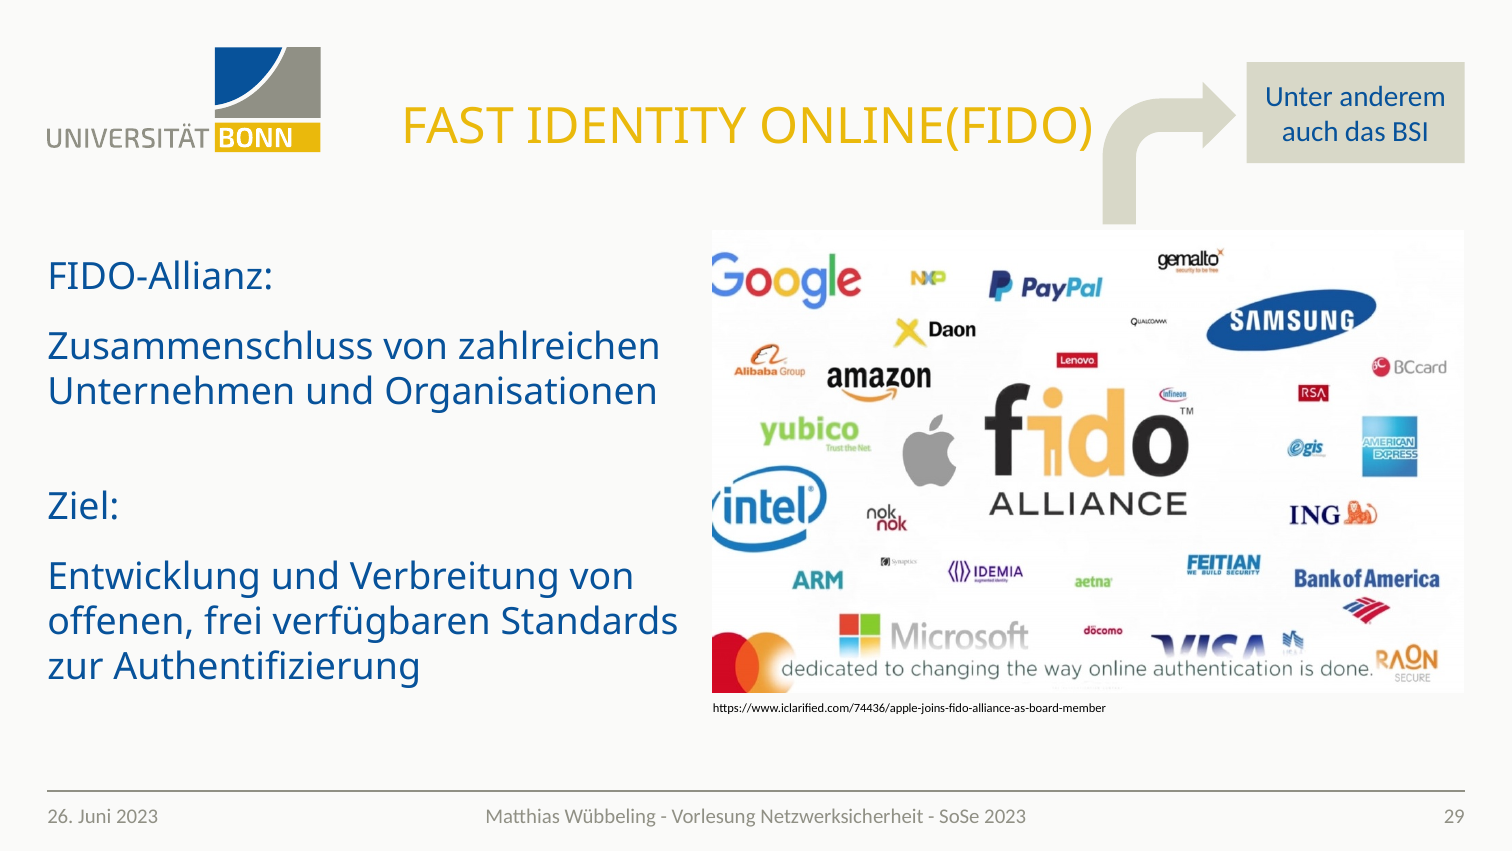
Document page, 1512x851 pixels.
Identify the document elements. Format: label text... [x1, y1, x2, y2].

title Fast Identity Online(FIDO) [401, 47, 1465, 154]
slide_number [47, 791, 189, 839]
text_box https://www.iclarified.com/74436/apple-joins-fido-alliance-as-board-member [712, 700, 1163, 715]
slide_number 29 [1370, 791, 1465, 839]
list FIDO-Allianz: Zusammenschluss von zahlreichen Unternehmen und Organisationen [47, 251, 707, 437]
text_box Unter anderem auch das BSI [1244, 60, 1467, 165]
text_box Ziel: Entwicklung und Verbreitung von offenen, frei verfügbaren Standards zur Authentifizierung [47, 482, 712, 700]
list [712, 230, 1464, 694]
text_box [1100, 79, 1239, 227]
footer Matthias Wübbeling - Vorlesung Netzwerksicherheit - SoSe 2023 [342, 791, 1170, 839]
